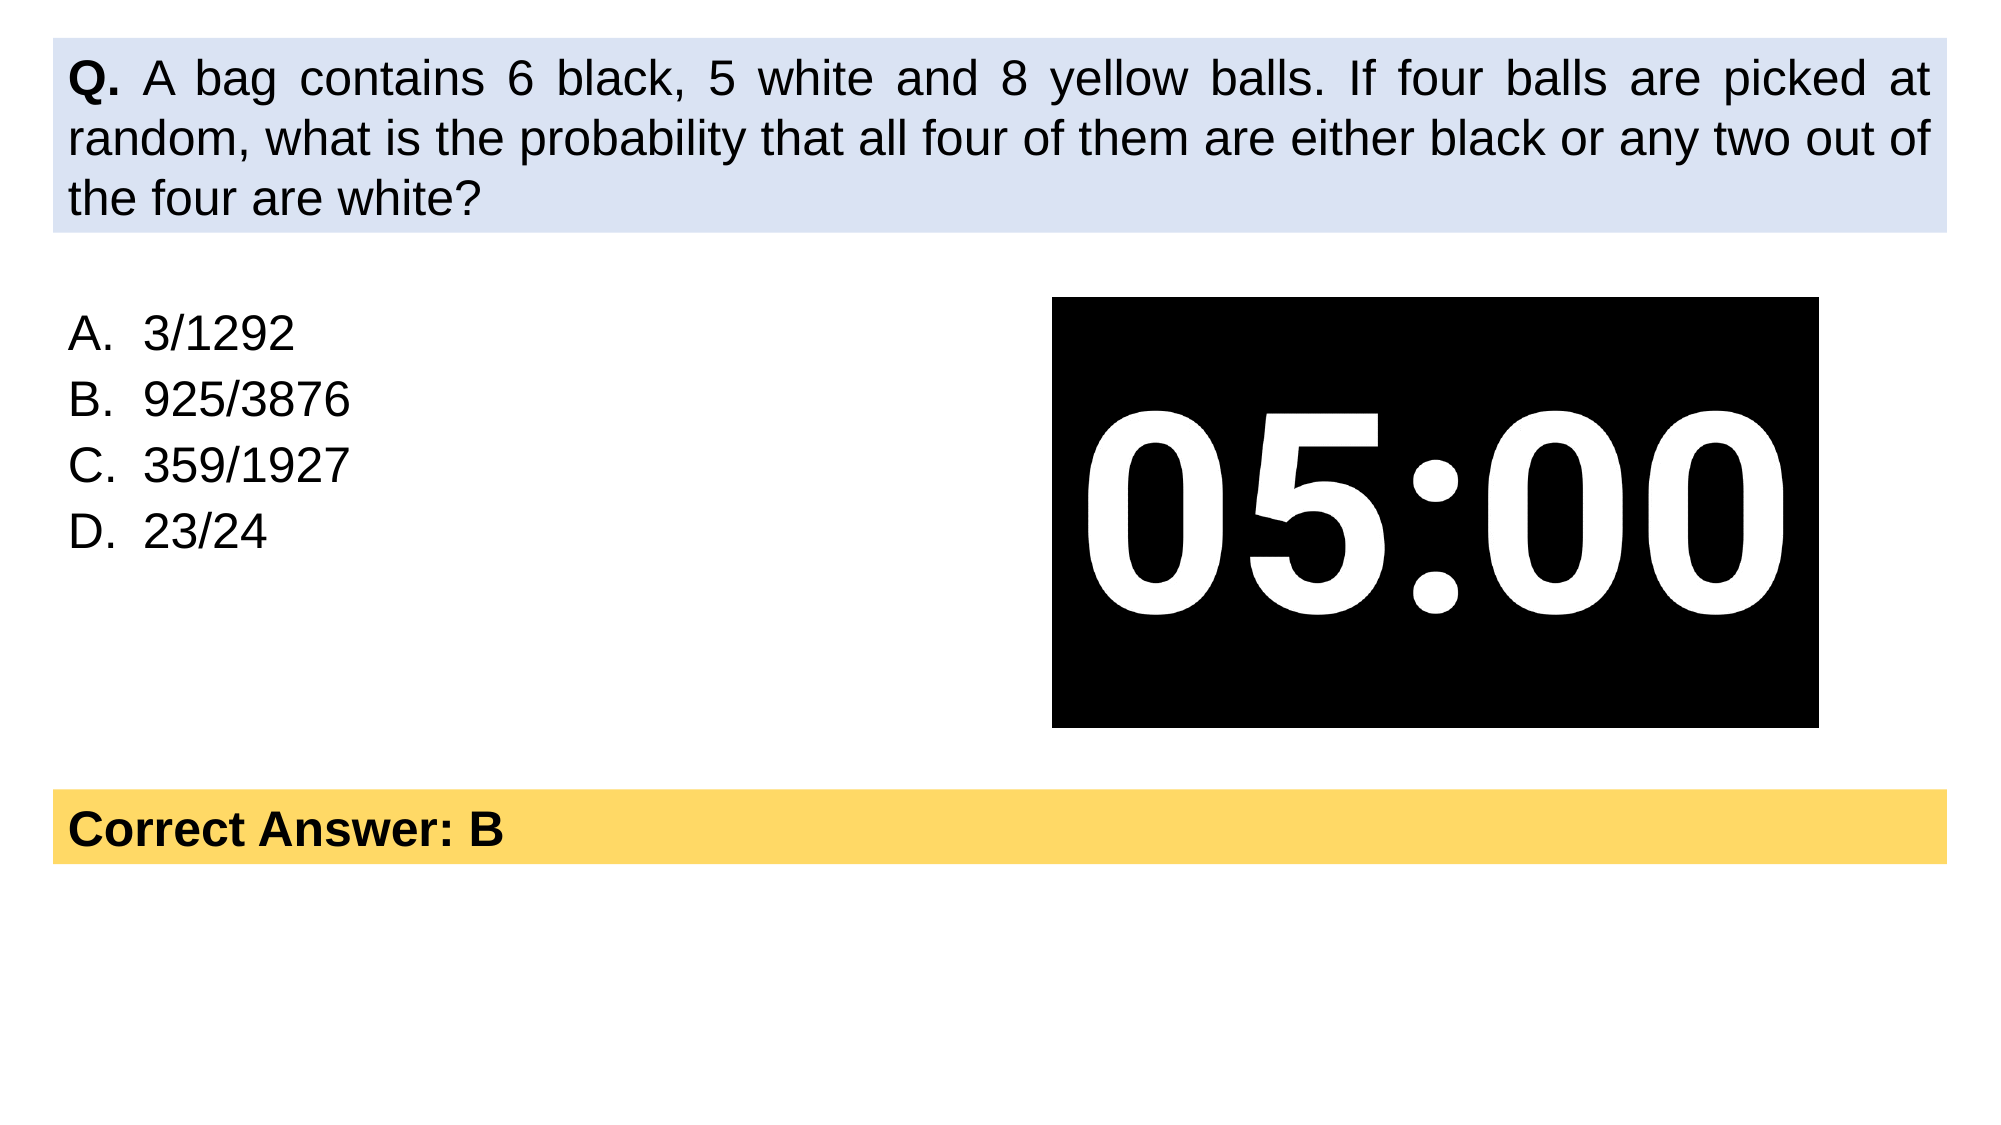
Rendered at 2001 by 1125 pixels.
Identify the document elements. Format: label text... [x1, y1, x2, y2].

text_box Correct Answer: B [53, 789, 1947, 865]
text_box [1051, 296, 1820, 728]
text_box Q. A bag contains 6 black, 5 white and 8 yellow balls. If four balls are picked at random, what is the probability that all four of them are either black or any two out of the four are white? [53, 37, 1947, 233]
text_box 3/1292 925/3876 359/1927 23/24 [53, 286, 459, 566]
